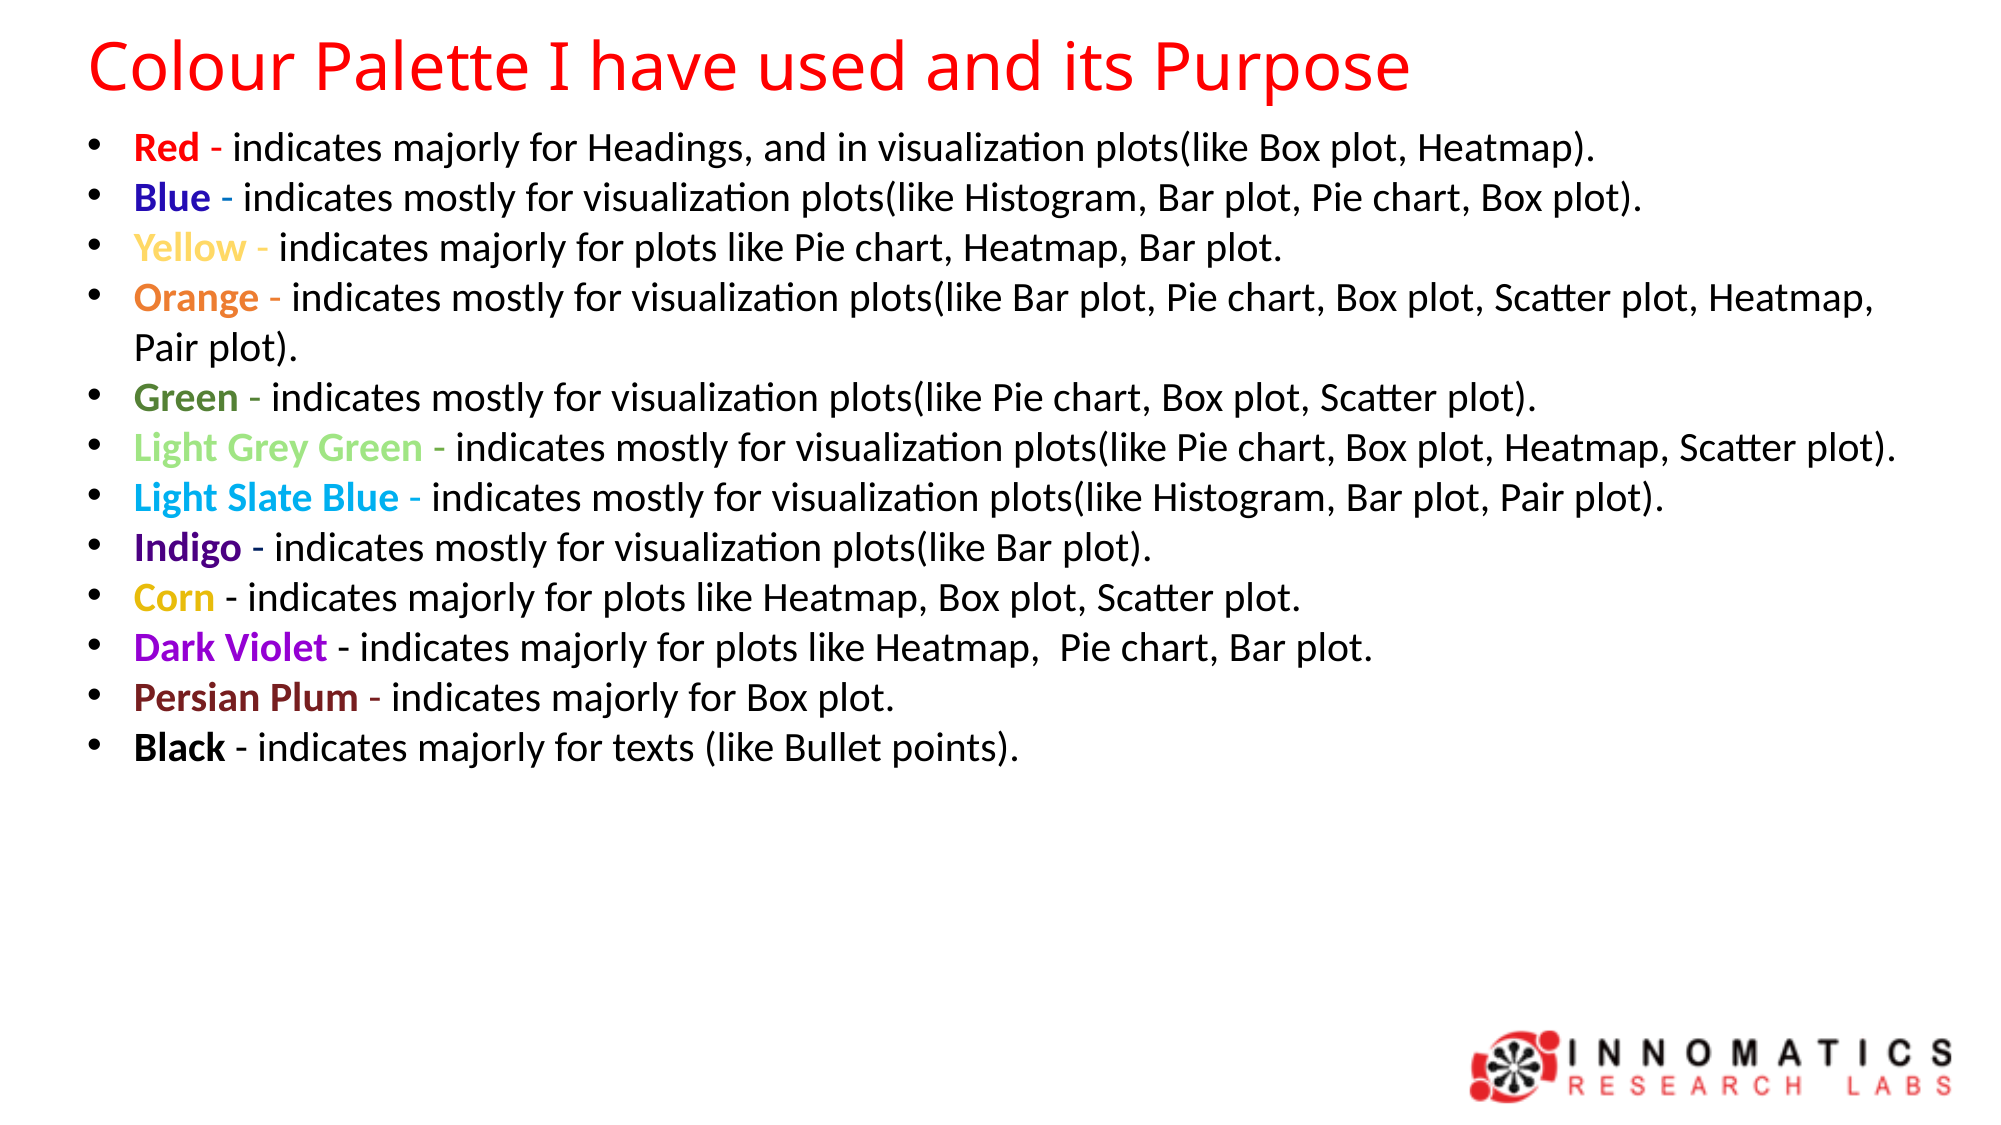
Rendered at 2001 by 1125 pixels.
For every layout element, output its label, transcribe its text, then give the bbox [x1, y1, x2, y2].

text_box Red - indicates majorly for Headings, and in visualization plots(like Box plot, Heatmap). Blue - indicates mostly for visualization plots(like Histogram, Bar plot, Pie chart, Box plot). Yellow - indicates majorly for plots like Pie chart, Heatmap, Bar plot. Orange - indicates mostly for visualization plots(like Bar plot, Pie chart, Box plot, Scatter plot, Heatmap, Pair plot). Green - indicates mostly for visualization plots(like Pie chart, Box plot, Scatter plot). Light Grey Green - indicates mostly for visualization plots(like Pie chart, Box plot, Heatmap, Scatter plot). Light Slate Blue - indicates mostly for visualization plots(like Histogram, Bar plot, Pair plot). Indigo - indicates mostly for visualization plots(like Bar plot). Corn - indicates majorly for plots like Heatmap, Box plot, Scatter plot. Dark Violet - indicates majorly for plots like Heatmap, Pie chart, Bar plot. Persian Plum - indicates majorly for Box plot. Black - indicates majorly for texts (like Bullet points). [72, 111, 1927, 778]
picture [1445, 1014, 1975, 1125]
text_box Colour Palette I have used and its Purpose [72, 32, 1896, 111]
